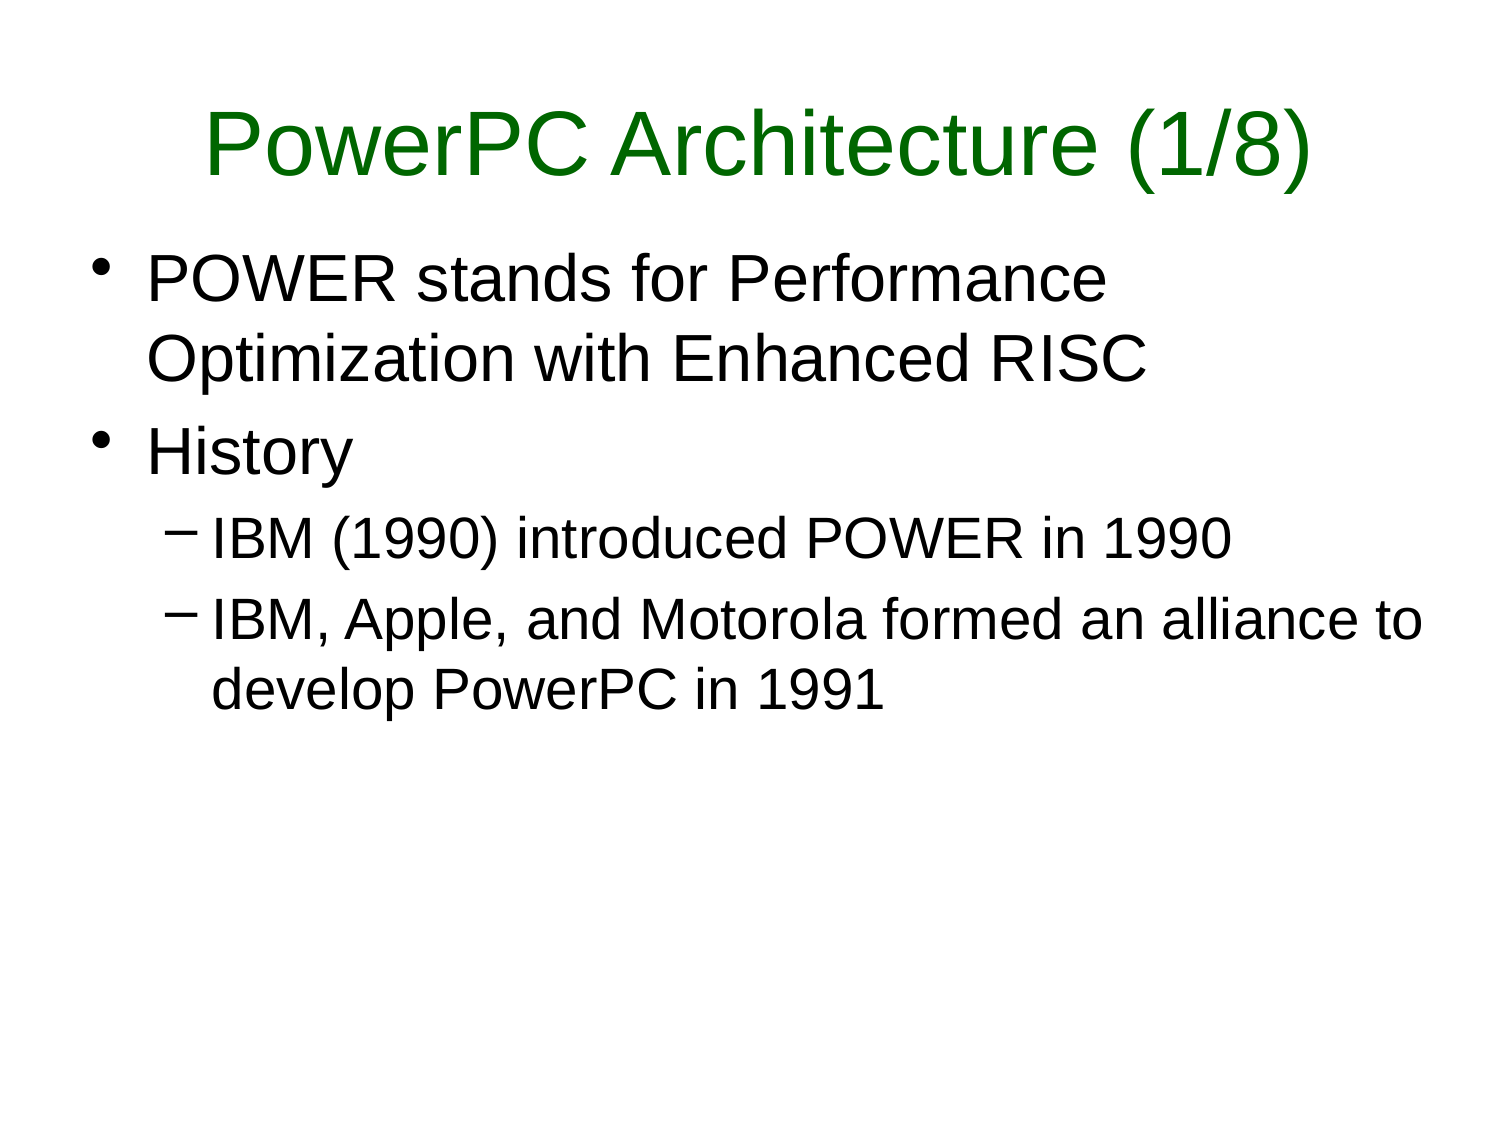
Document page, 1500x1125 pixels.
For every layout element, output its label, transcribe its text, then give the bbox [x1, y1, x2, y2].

title PowerPC Architecture (1/8) [84, 44, 1435, 227]
list POWER stands for Performance Optimization with Enhanced RISC History IBM (1990) introduced POWER in 1990 IBM, Apple, and Motorola formed an alliance to develop PowerPC in 1991 [74, 227, 1442, 1086]
